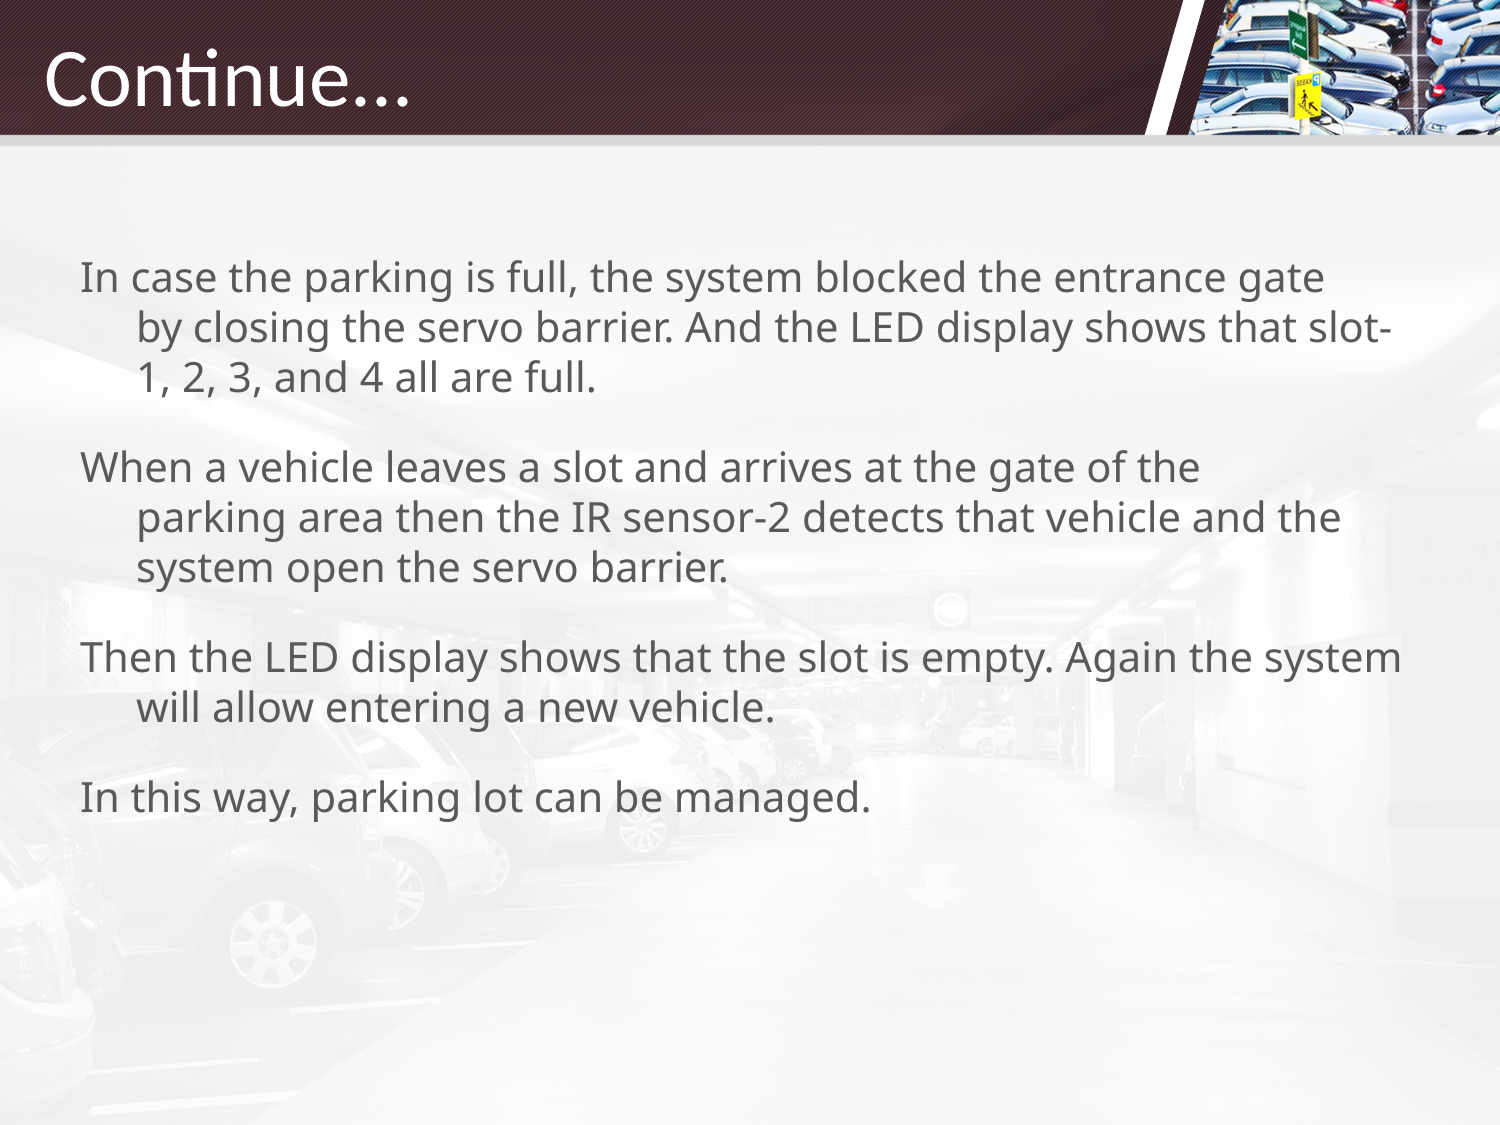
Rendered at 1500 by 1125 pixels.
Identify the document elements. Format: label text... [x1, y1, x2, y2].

title Continue... [29, 7, 1287, 139]
list In case the parking is full, the system blocked the entrance gate by closing the servo barrier. And the LED display shows that slot-1, 2, 3, and 4 all are full. When a vehicle leaves a slot and arrives at the gate of the parking area then the IR sensor-2 detects that vehicle and the system open the servo barrier. Then the LED display shows that the slot is empty. Again the system will allow entering a new vehicle. In this way, parking lot can be managed. [64, 243, 1444, 1045]
picture [0, 0, 1500, 1125]
